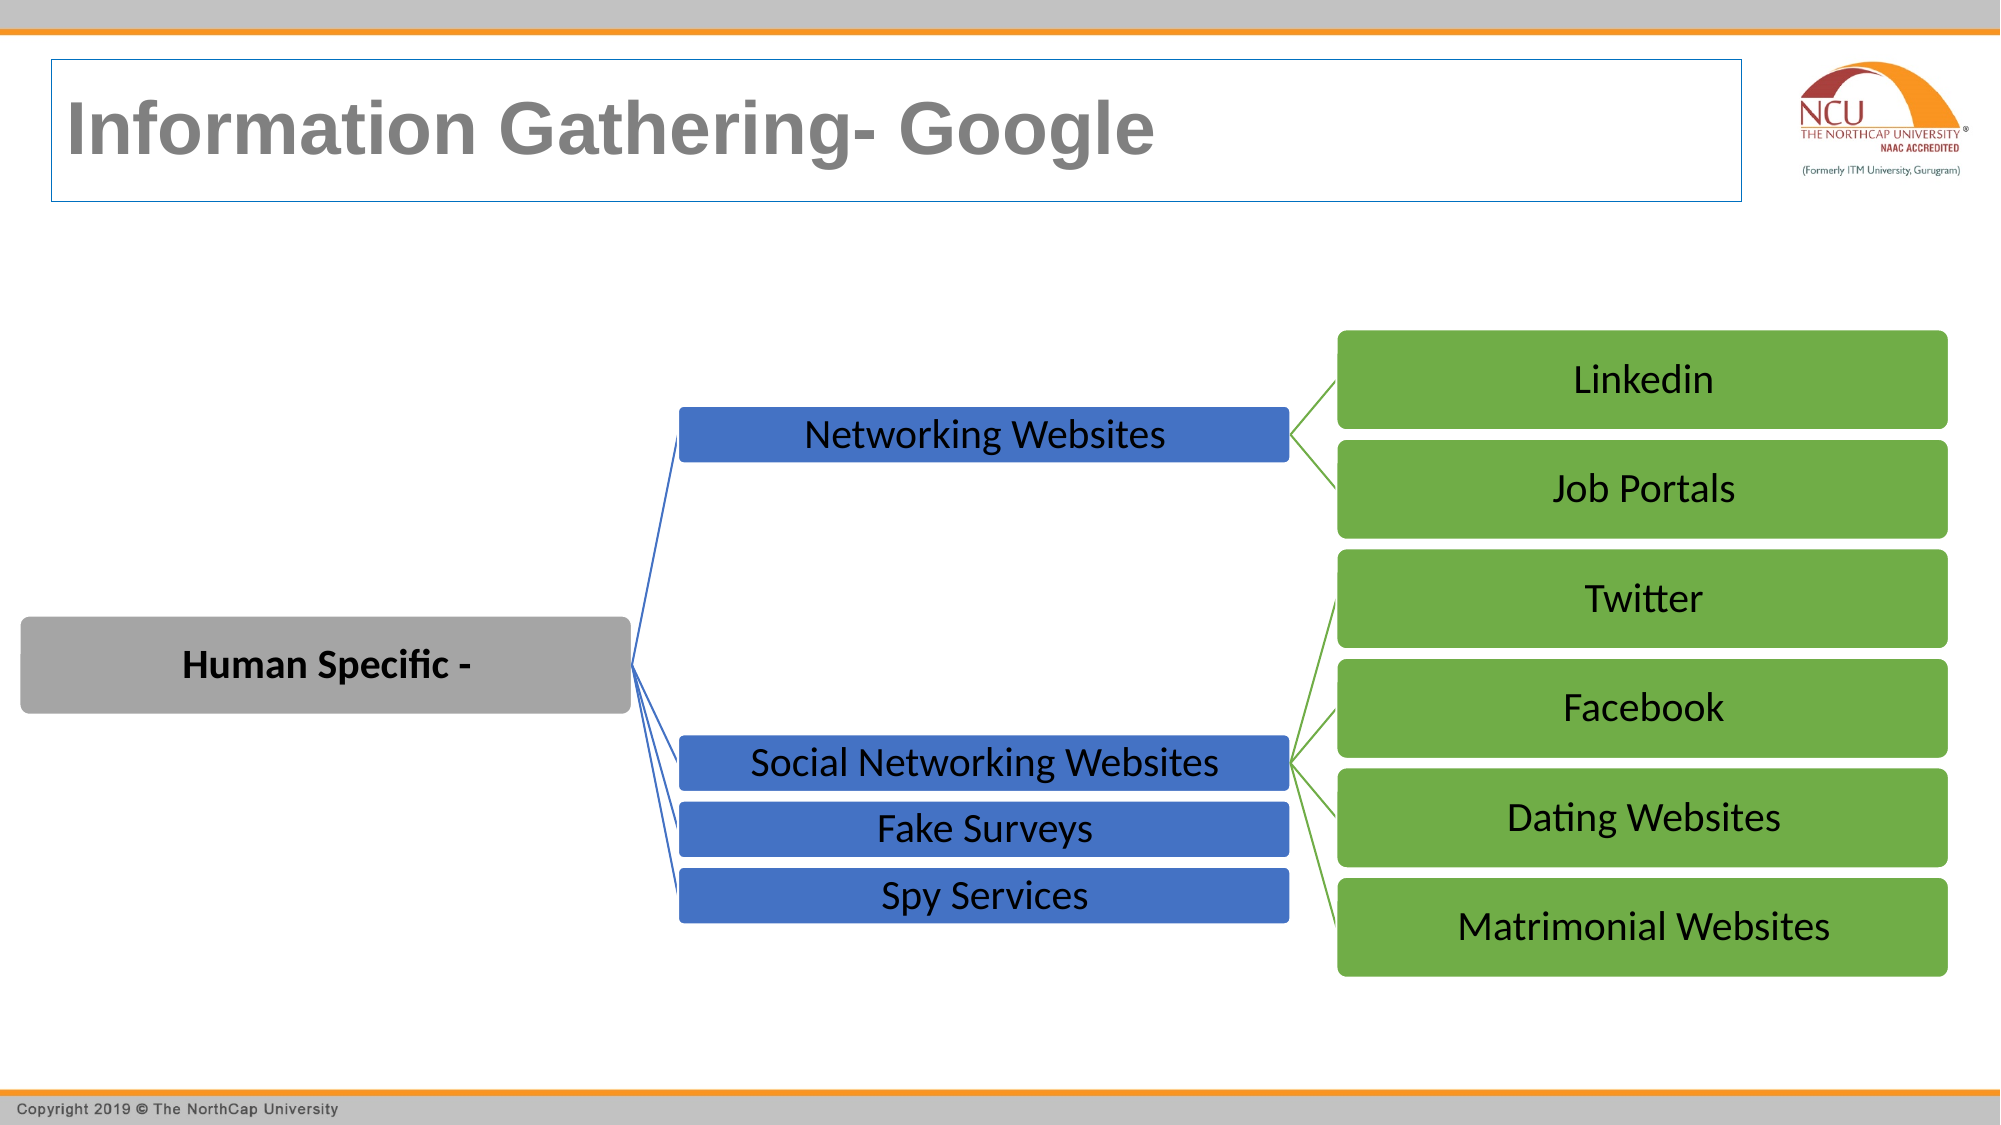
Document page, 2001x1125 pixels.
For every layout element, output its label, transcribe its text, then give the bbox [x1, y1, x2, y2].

title Information Gathering- Google [51, 59, 1742, 202]
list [18, 242, 1950, 1066]
picture [0, 0, 2000, 1125]
